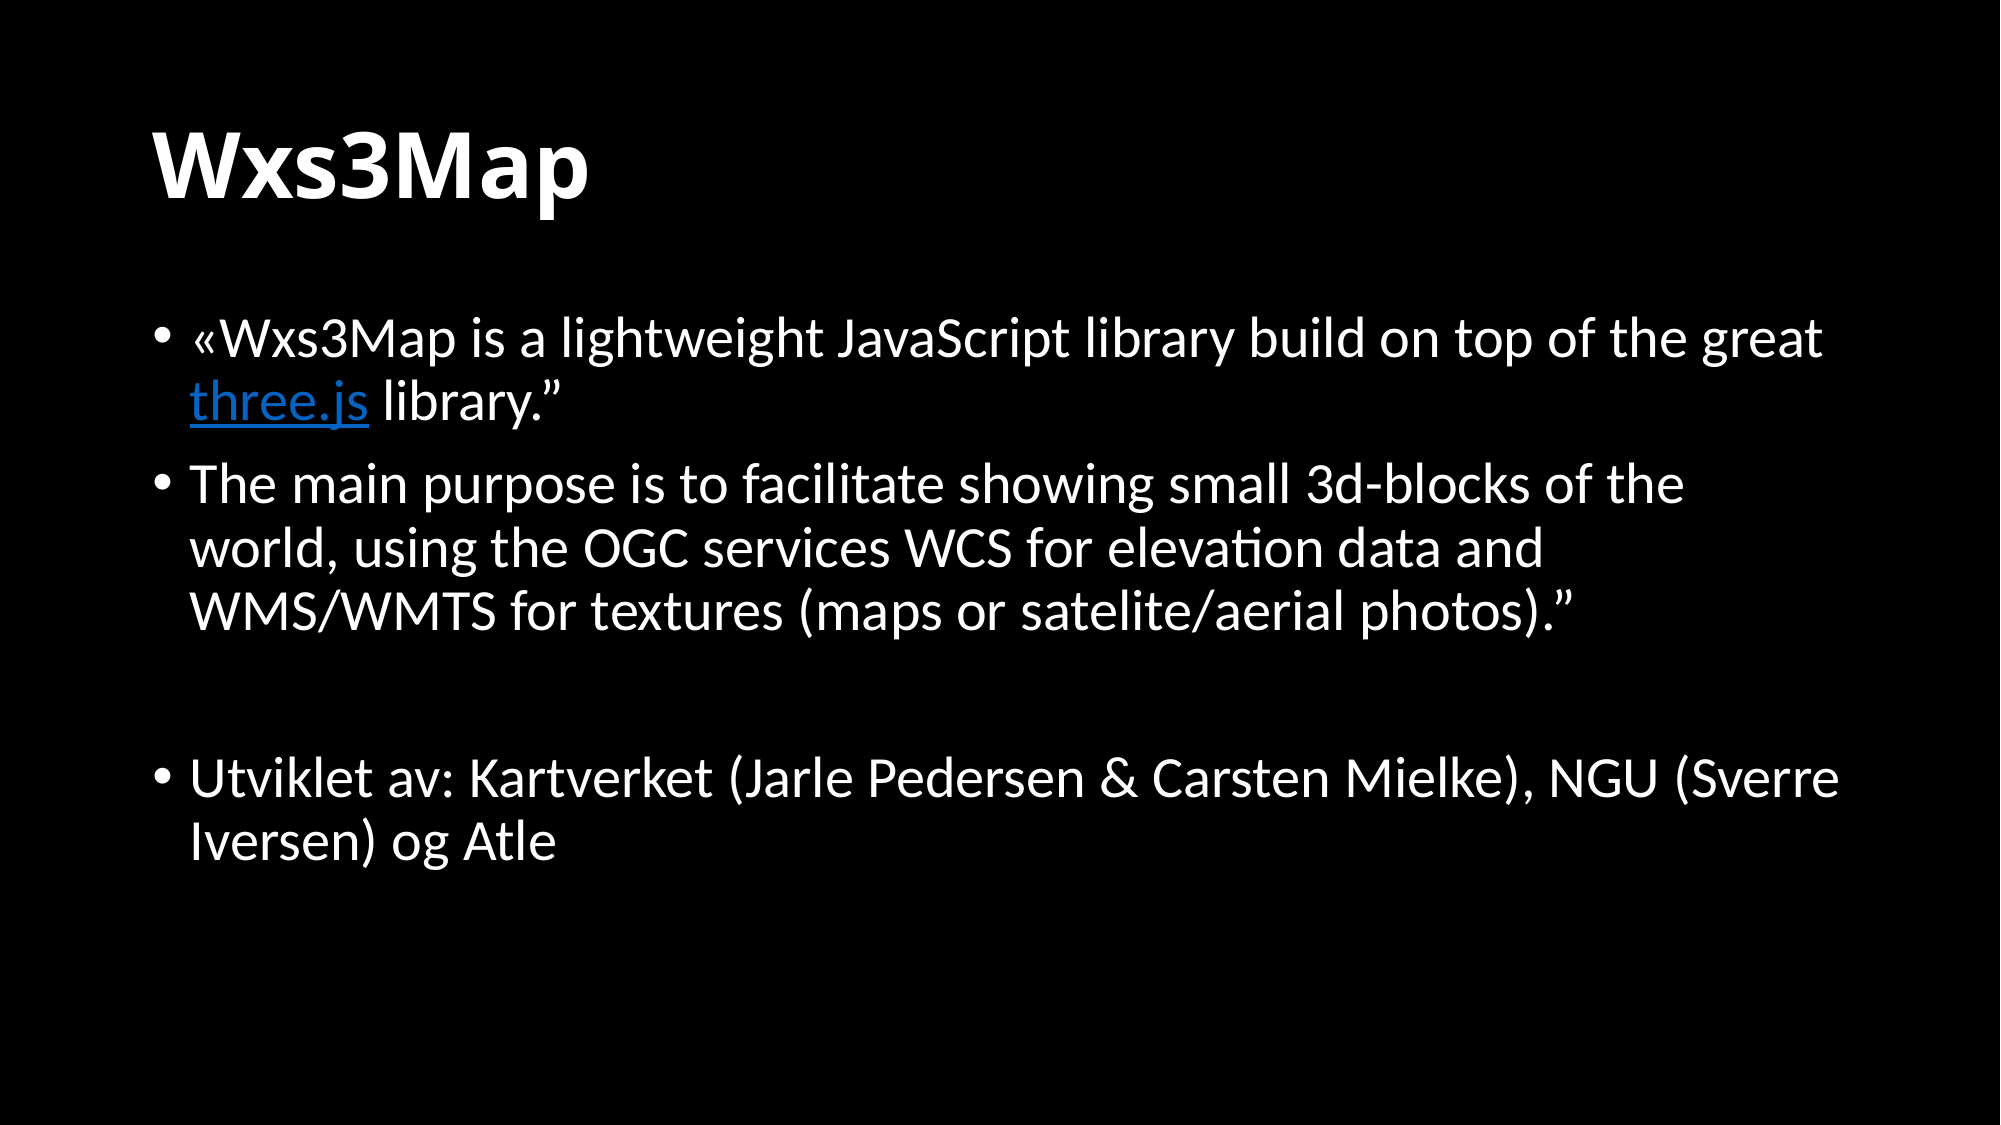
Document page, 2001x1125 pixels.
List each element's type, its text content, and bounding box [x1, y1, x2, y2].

list «Wxs3Map is a lightweight JavaScript library build on top of the great three.js library.” The main purpose is to facilitate showing small 3d-blocks of the world, using the OGC services WCS for elevation data and WMS/WMTS for textures (maps or satelite/aerial photos).” Utviklet av: Kartverket (Jarle Pedersen & Carsten Mielke), NGU (Sverre Iversen) og Atle [137, 299, 1863, 1014]
title Wxs3Map [137, 59, 1863, 278]
